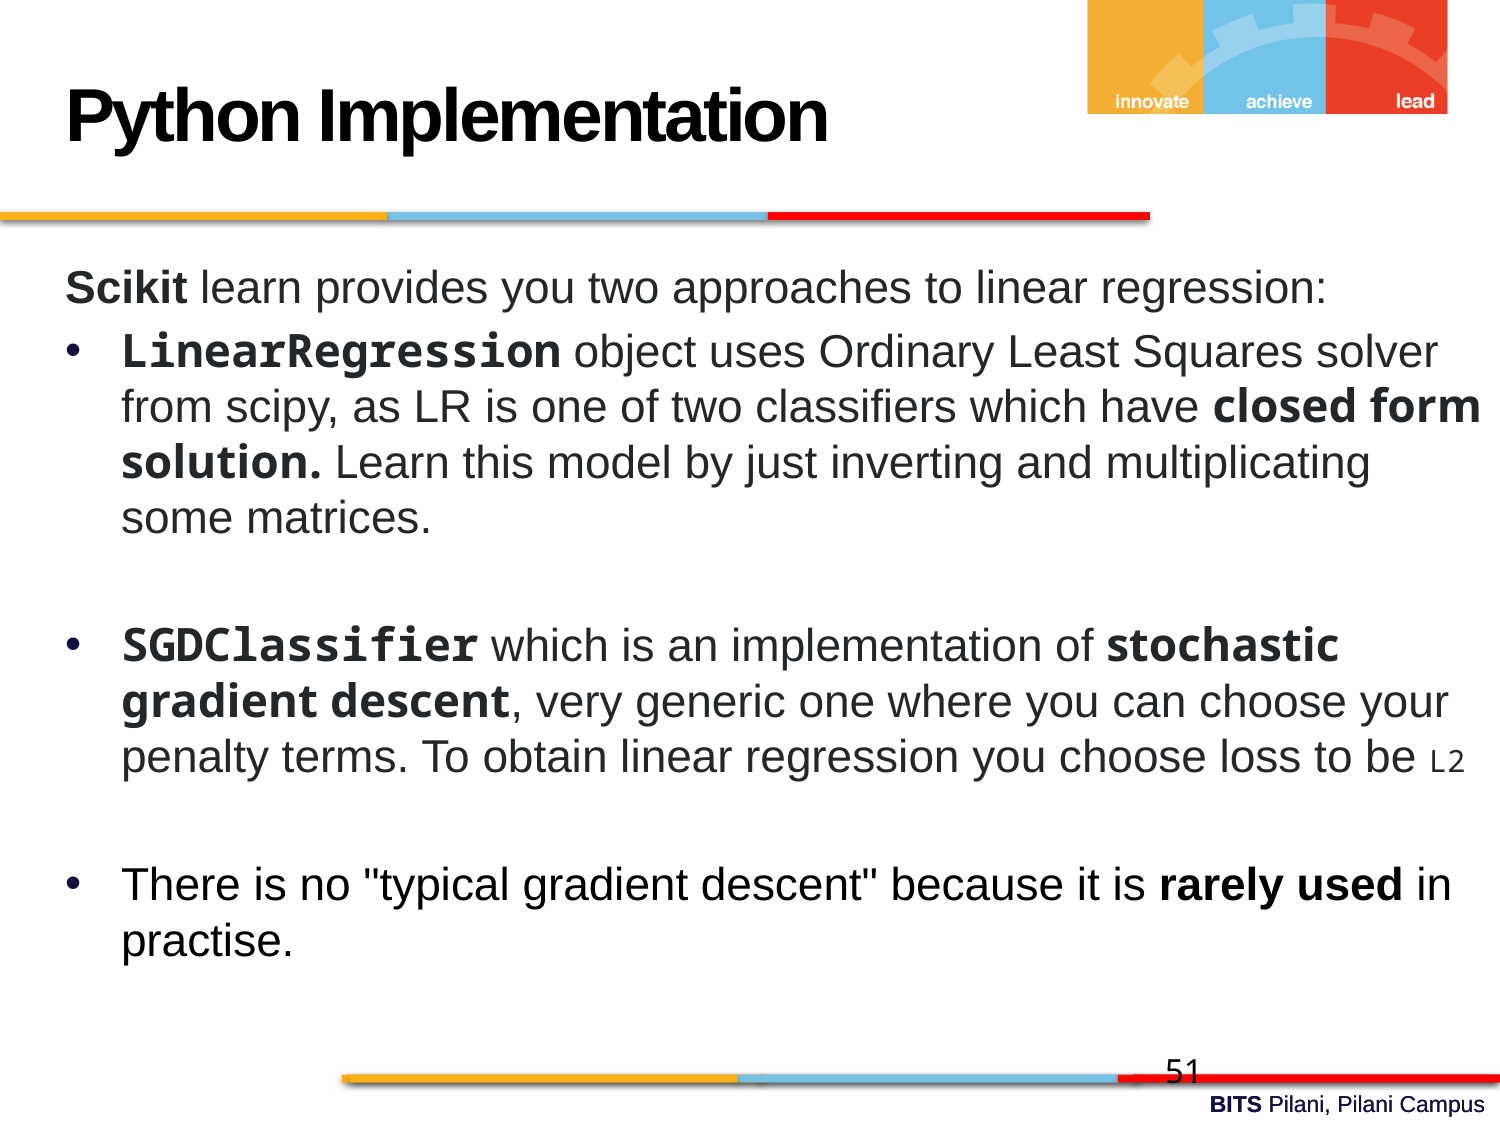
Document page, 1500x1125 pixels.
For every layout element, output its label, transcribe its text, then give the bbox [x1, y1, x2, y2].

picture [1087, 0, 1448, 114]
list Scikit learn provides you two approaches to linear regression: LinearRegression object uses Ordinary Least Squares solver from scipy, as LR is one of two classifiers which have closed form solution. Learn this model by just inverting and multiplicating some matrices. SGDClassifier which is an implementation of stochastic gradient descent, very generic one where you can choose your penalty terms. To obtain linear regression you choose loss to be L2 There is no "typical gradient descent" because it is rarely used in practise. [50, 249, 1500, 993]
list Python Implementation [50, 24, 1088, 213]
slide_number 51 [1149, 1042, 1500, 1103]
